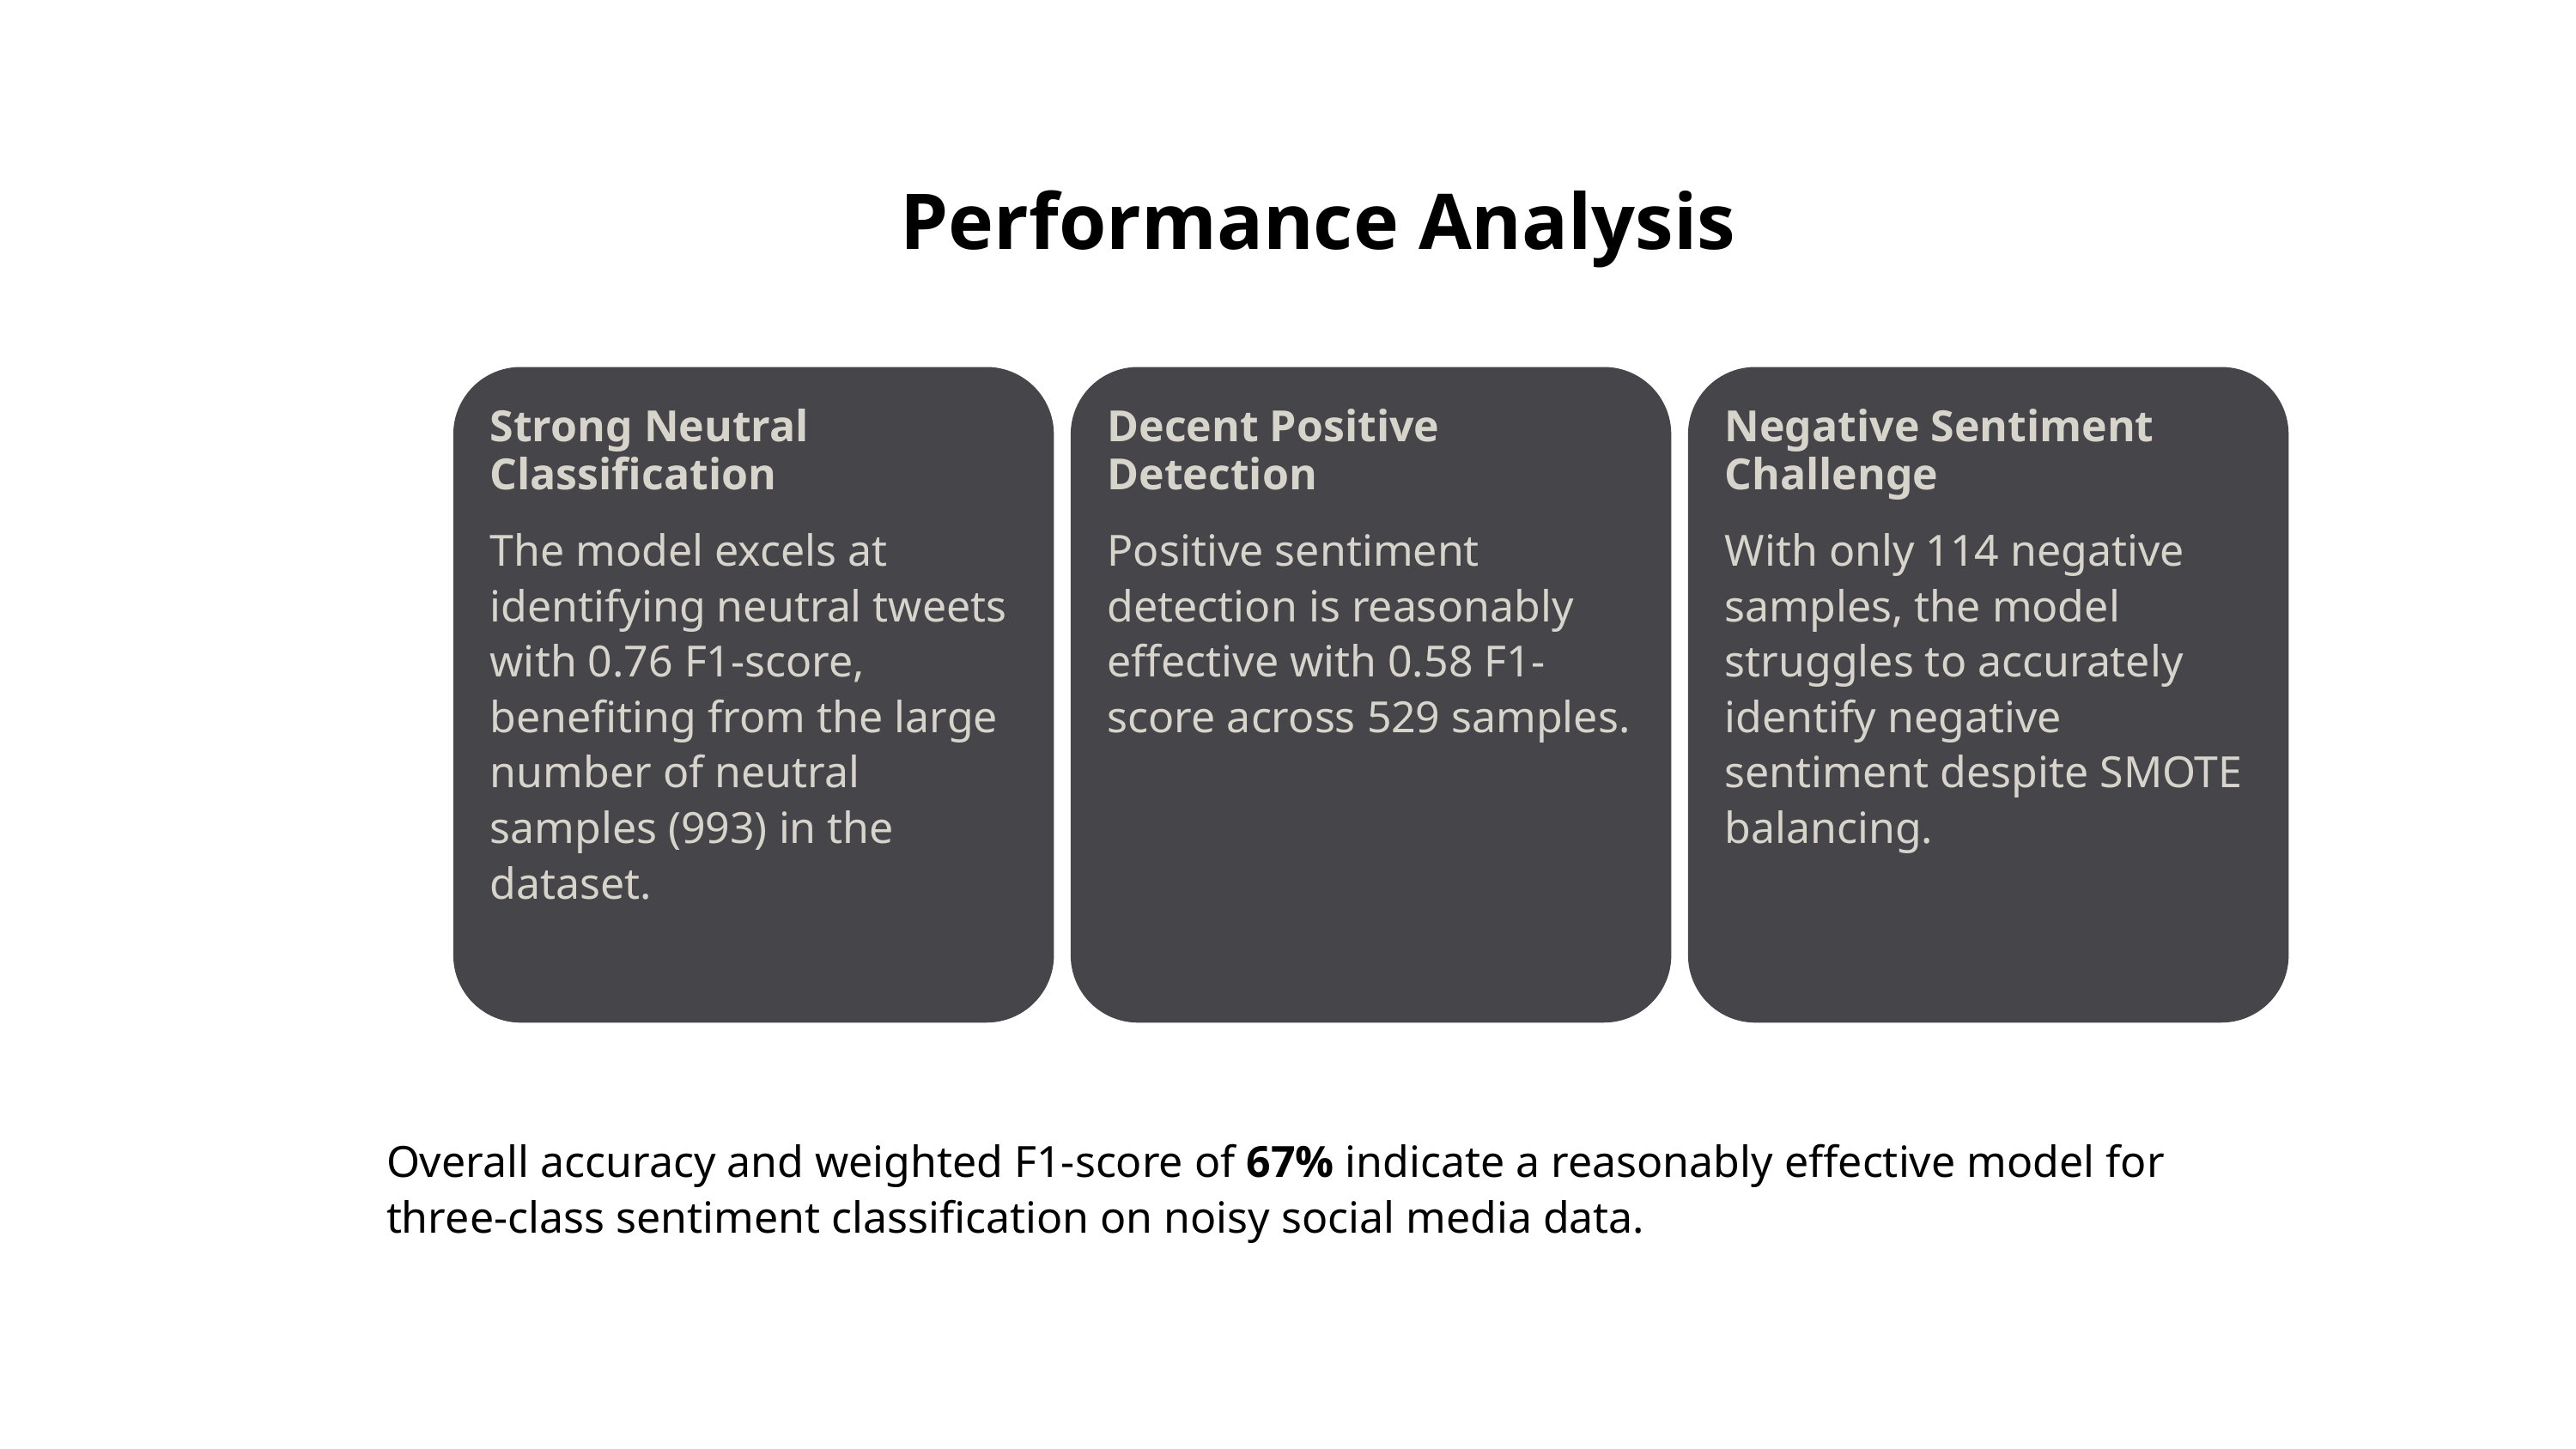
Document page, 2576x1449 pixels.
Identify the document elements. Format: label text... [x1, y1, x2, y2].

text_box [1687, 367, 2289, 1023]
text_box The model excels at identifying neutral tweets with 0.76 F1-score, benefiting from the large number of neutral samples (993) in the dataset. [489, 518, 1019, 912]
text_box [453, 367, 1054, 1023]
text_box Performance Analysis [900, 167, 1775, 265]
text_box With only 114 negative samples, the model struggles to accurately identify negative sentiment despite SMOTE balancing. [1724, 518, 2254, 912]
text_box Strong Neutral Classification [489, 401, 1019, 518]
text_box Positive sentiment detection is reasonably effective with 0.58 F1-score across 529 samples. [1107, 518, 1637, 755]
text_box Negative Sentiment Challenge [1724, 401, 2254, 518]
text_box Decent Positive Detection [1107, 401, 1637, 518]
text_box Overall accuracy and weighted F1-score of 67% indicate a reasonably effective model for three-class sentiment classification on noisy social media data. [386, 1131, 2289, 1288]
text_box [1070, 367, 1672, 1023]
